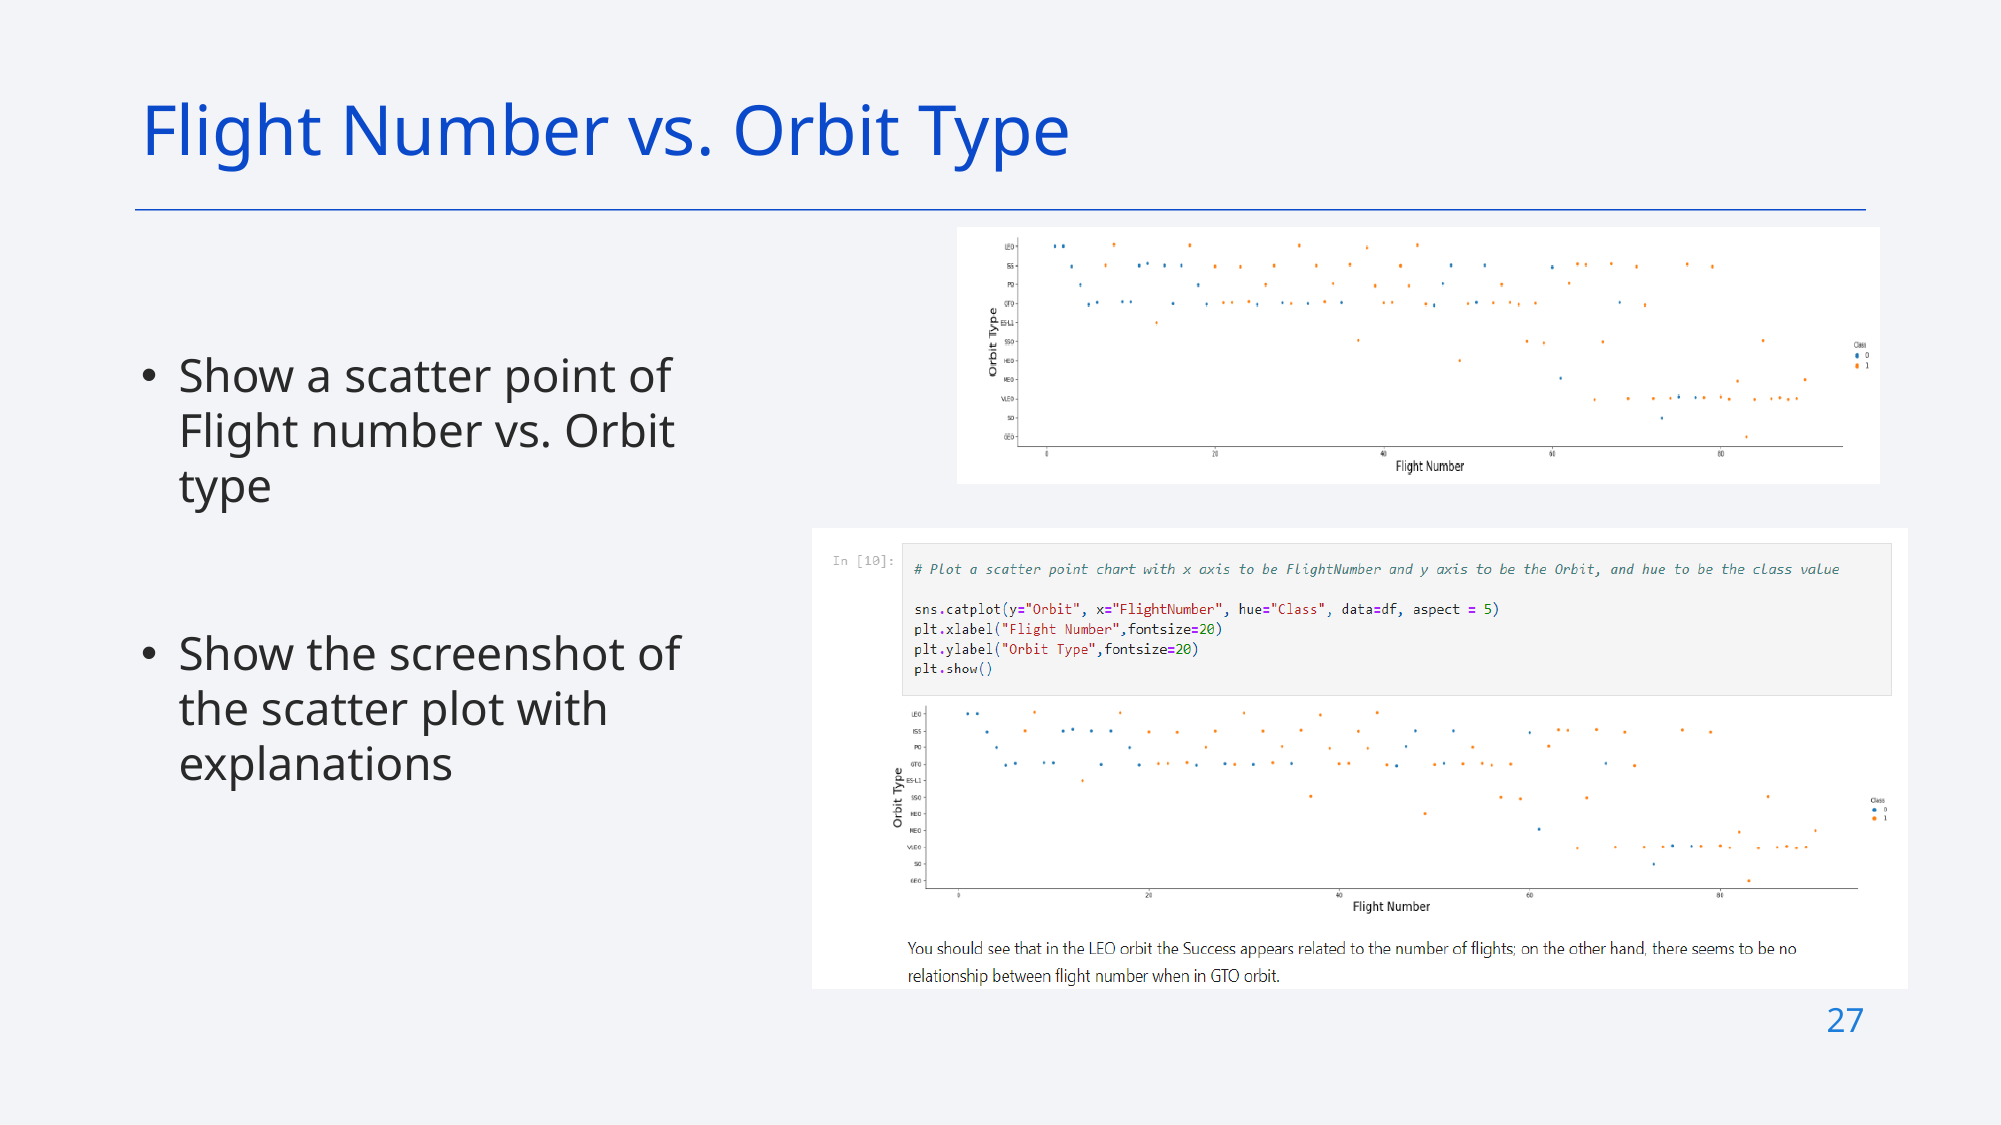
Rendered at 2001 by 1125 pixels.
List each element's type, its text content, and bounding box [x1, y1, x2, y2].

list Show a scatter point of Flight number vs. Orbit type Show the screenshot of the scatter plot with explanations [126, 339, 772, 965]
slide_number 27 [1429, 989, 1880, 1055]
text_box Flight Number vs. Orbit Type [126, 88, 1852, 179]
picture [0, 0, 2001, 1125]
